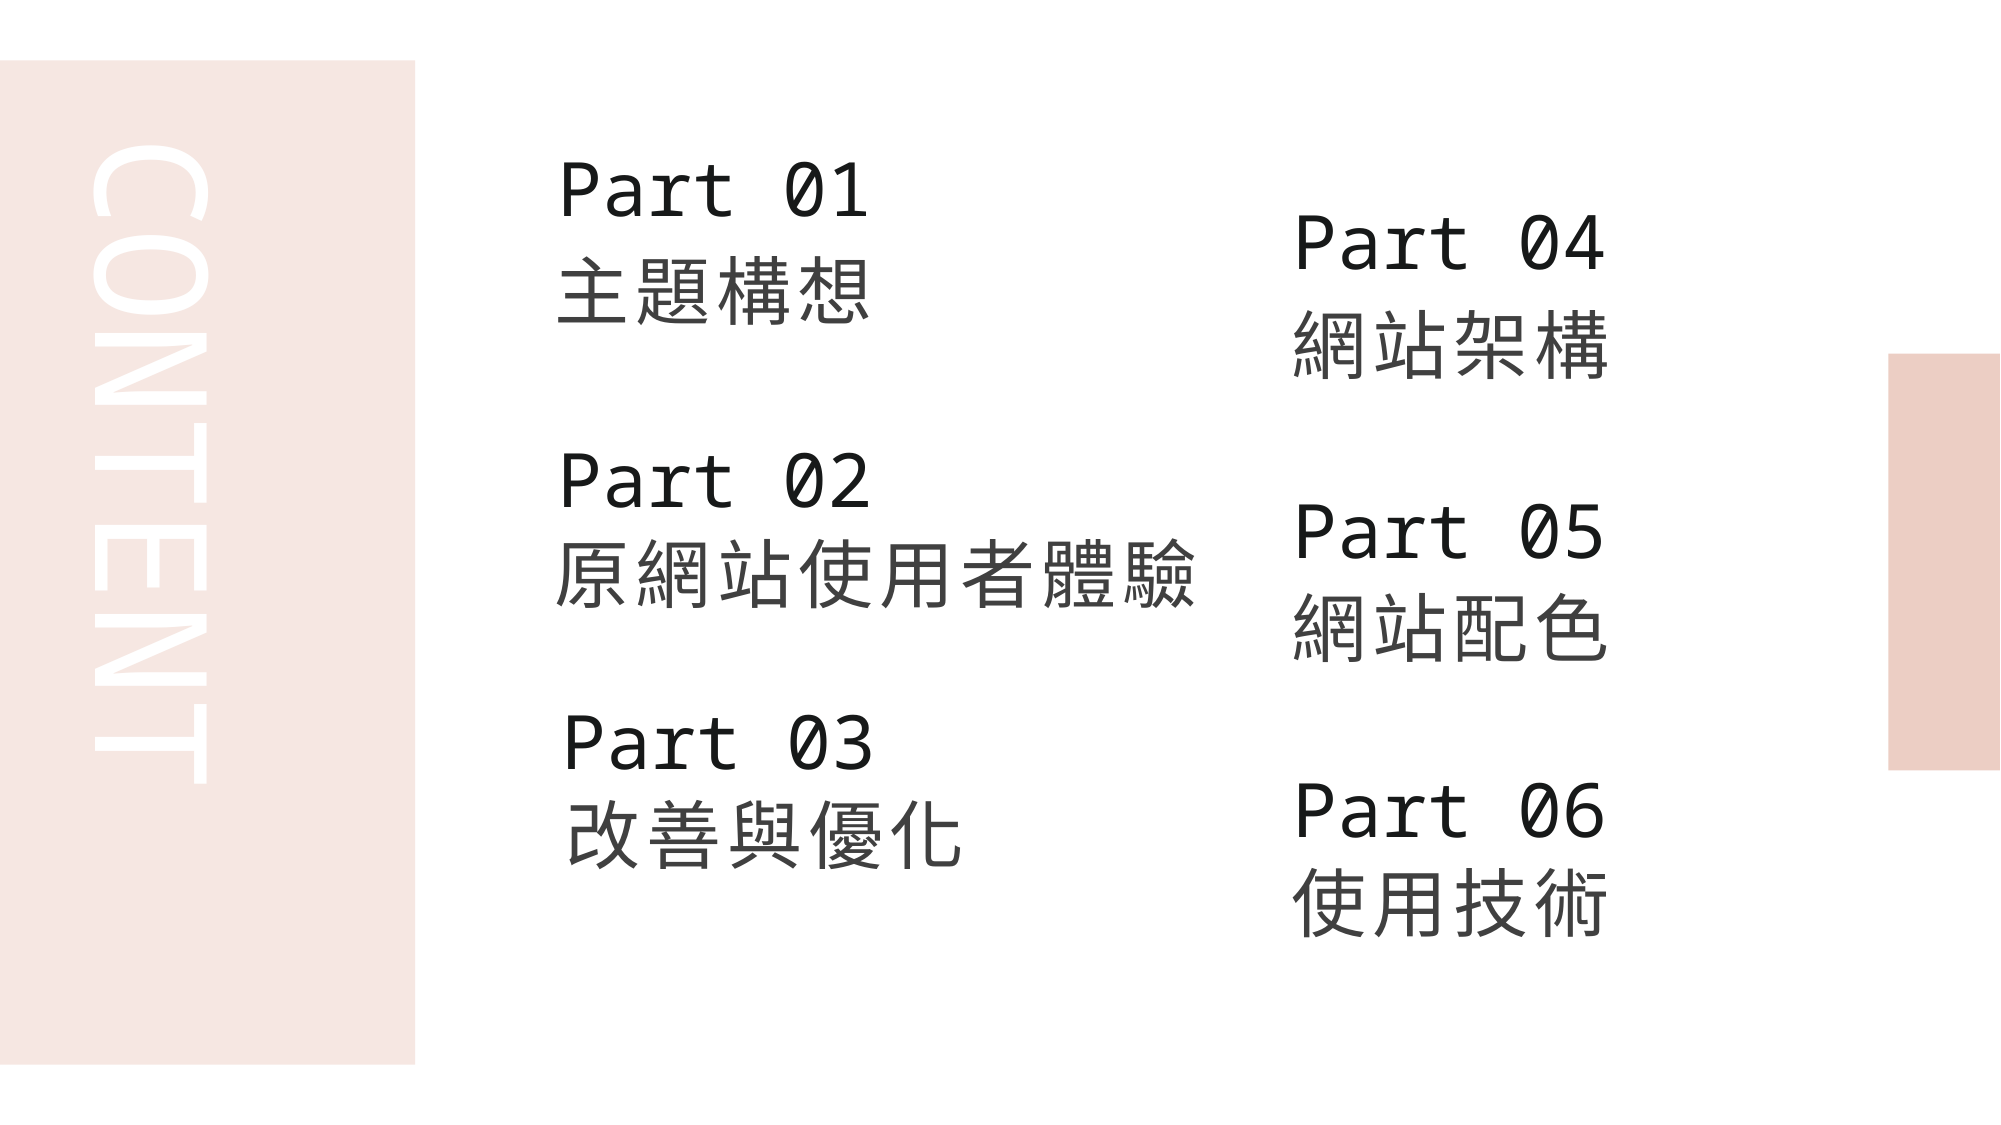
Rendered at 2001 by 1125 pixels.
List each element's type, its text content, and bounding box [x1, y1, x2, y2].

text_box Part 01 [543, 133, 916, 239]
text_box CONTENT [39, 120, 260, 1004]
text_box 網站配色 [1244, 574, 1658, 679]
text_box Part 06 [1277, 755, 1637, 849]
text_box 使用技術 [1244, 849, 1658, 955]
text_box 原網站使用者體驗 [489, 520, 1264, 625]
text_box Part 05 [1277, 476, 1637, 574]
text_box 網站架構 [1244, 291, 1658, 397]
text_box [1887, 352, 2000, 772]
text_box [0, 59, 416, 1066]
text_box 改善與優化 [517, 780, 1013, 886]
text_box Part 03 [546, 686, 904, 780]
text_box 主題構想 [517, 236, 910, 342]
text_box Part 02 [542, 424, 907, 520]
text_box Part 04 [1277, 187, 1637, 291]
